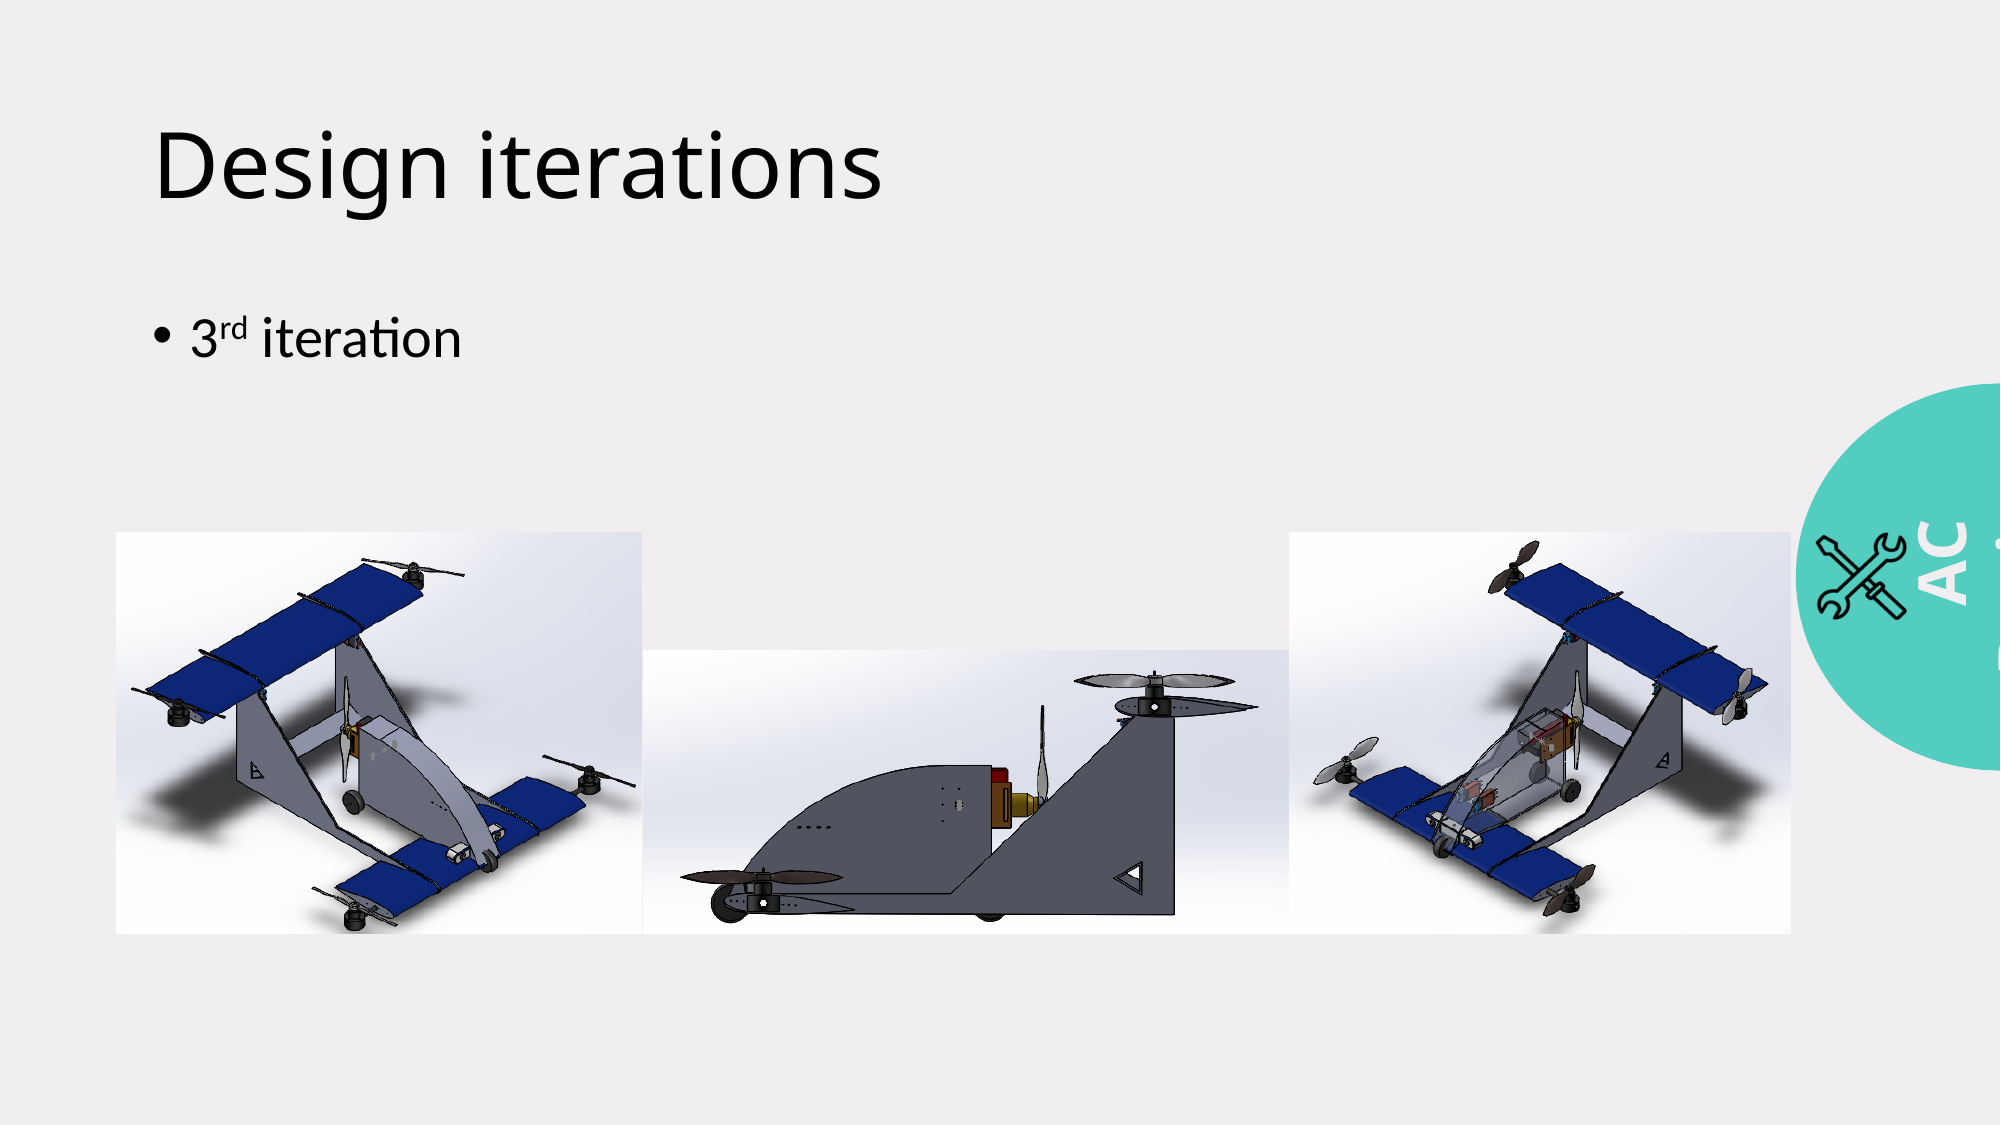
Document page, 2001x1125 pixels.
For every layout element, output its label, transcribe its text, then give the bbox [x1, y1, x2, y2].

picture [1815, 529, 1907, 623]
title Design iterations [137, 59, 1863, 278]
picture [643, 532, 1791, 934]
list 3rd iteration [137, 299, 1863, 1014]
picture [116, 532, 642, 934]
text_box [1917, 382, 2000, 399]
text_box AC Design [1892, 399, 2000, 726]
text_box [1794, 411, 2000, 772]
